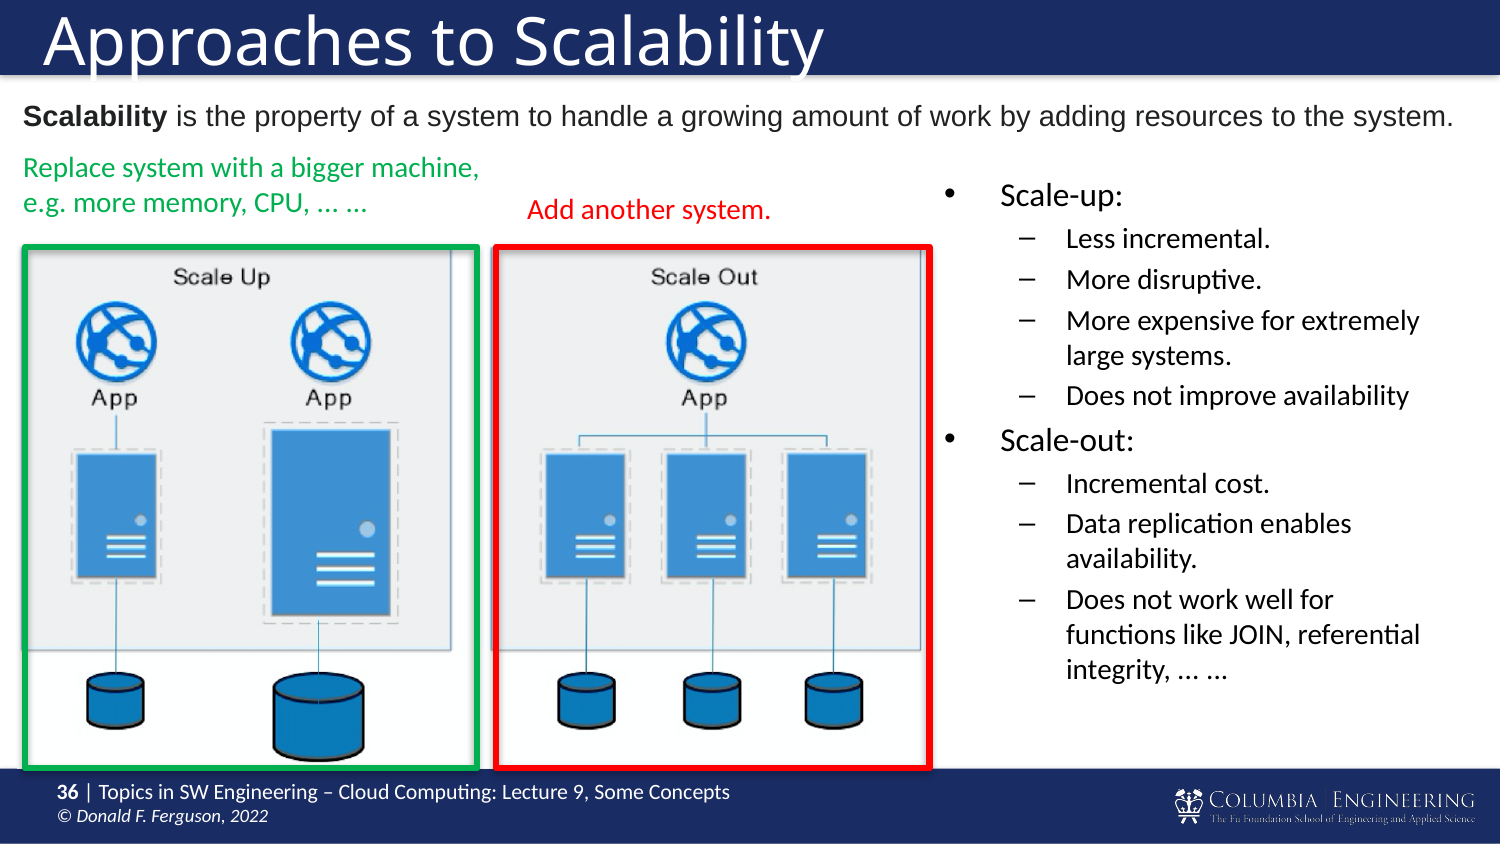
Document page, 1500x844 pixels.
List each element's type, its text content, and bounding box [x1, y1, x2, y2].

text_box Replace system with a bigger machine, e.g. more memory, CPU, ... ... [8, 140, 500, 226]
picture [17, 246, 923, 769]
title Approaches to Scalability [28, 0, 1450, 73]
text_box Add another system. [512, 183, 795, 233]
list Scale-up: Less incremental. More disruptive. More expensive for extremely large systems. Does not improve availability Scale-out: Incremental cost. Data replication enables availability. Does not work well for functions like JOIN, referential integrity, ... ... [929, 166, 1463, 754]
text_box Scalability is the property of a system to handle a growing amount of work by adding resources to the system. [8, 90, 1477, 140]
text_box [923, 246, 930, 769]
